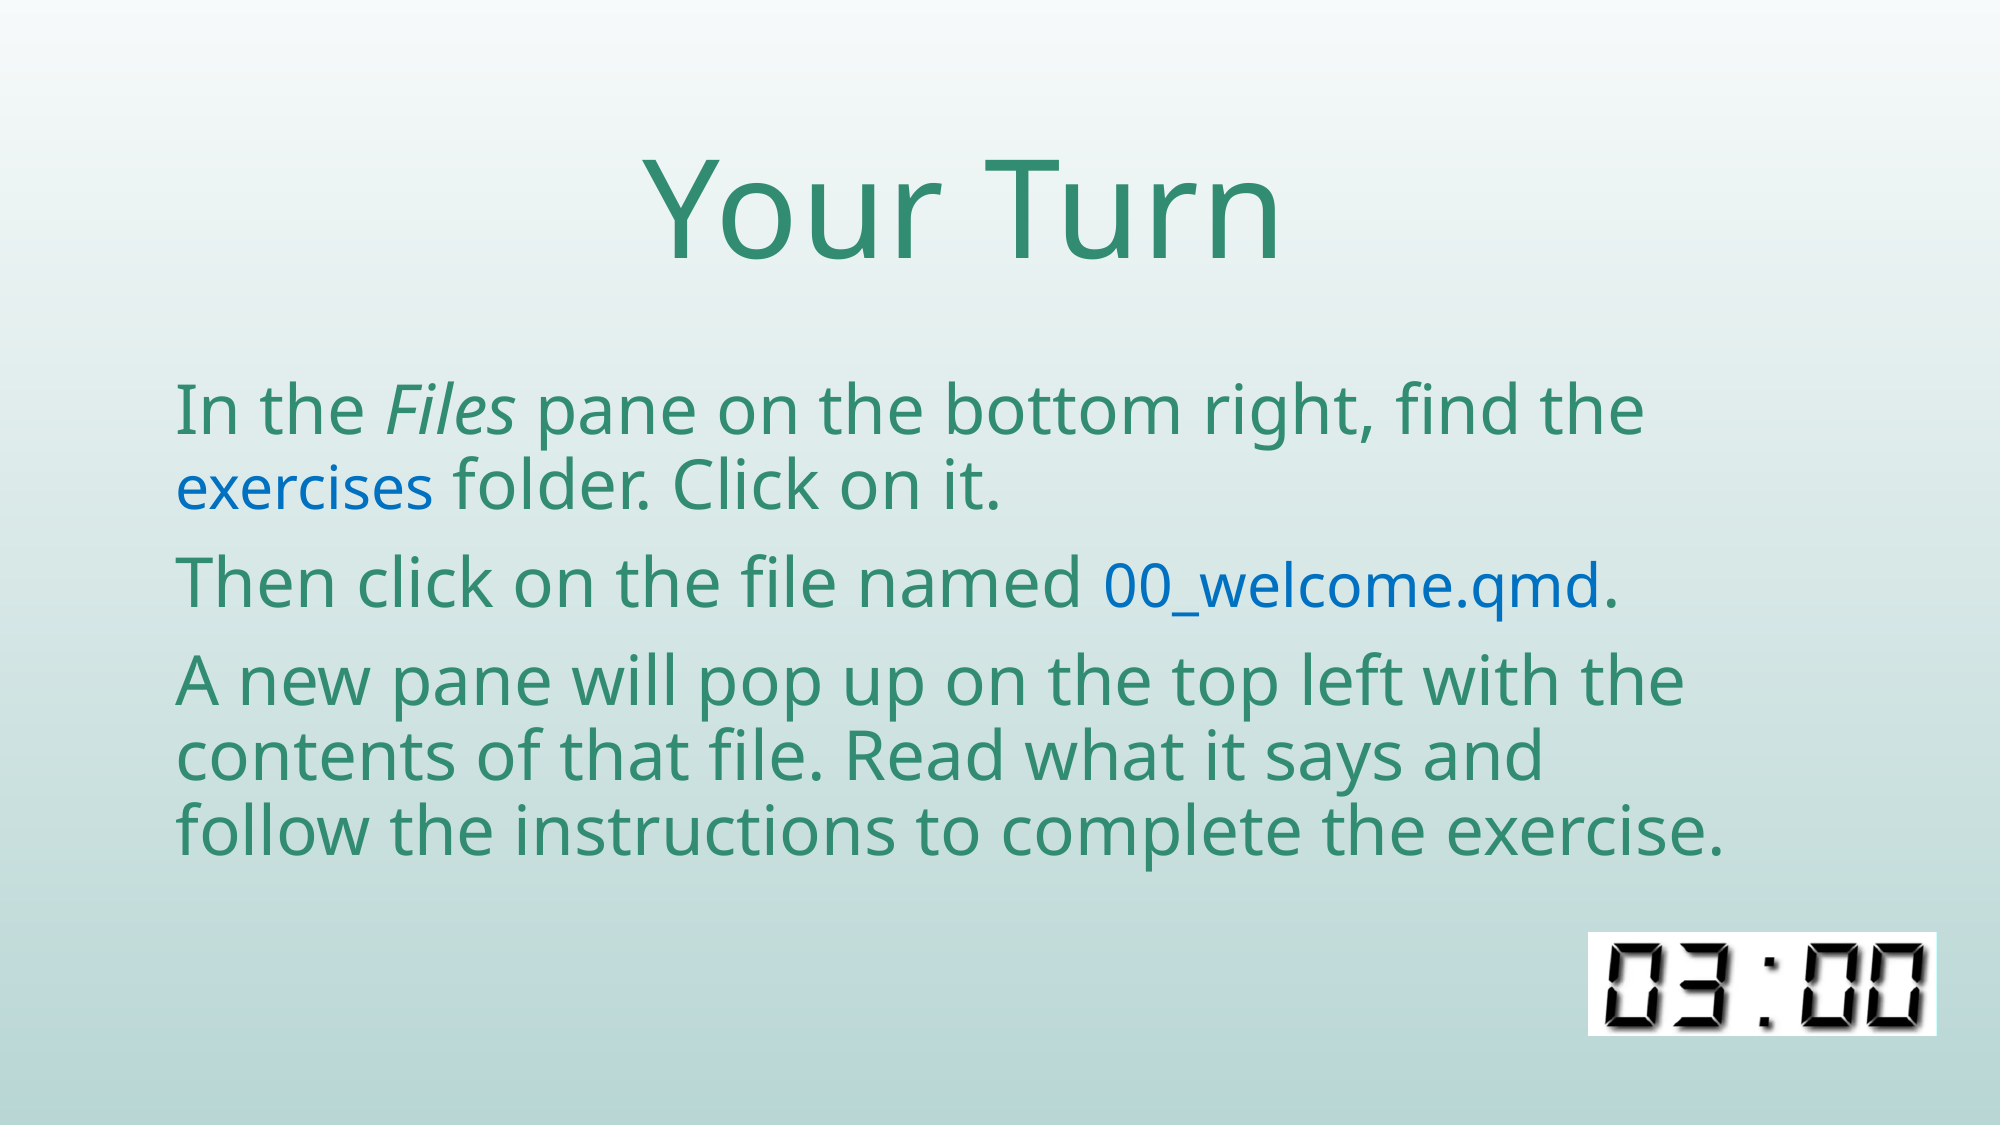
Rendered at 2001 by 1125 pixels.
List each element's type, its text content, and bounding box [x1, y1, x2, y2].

list In the Files pane on the bottom right, find the exercises folder. Click on it. Then click on the file named 00_welcome.qmd. A new pane will pop up on the top left with the contents of that file. Read what it says and follow the instructions to complete the exercise. [168, 367, 1763, 889]
title Your Turn [168, 96, 1763, 342]
picture [1588, 932, 1937, 1036]
